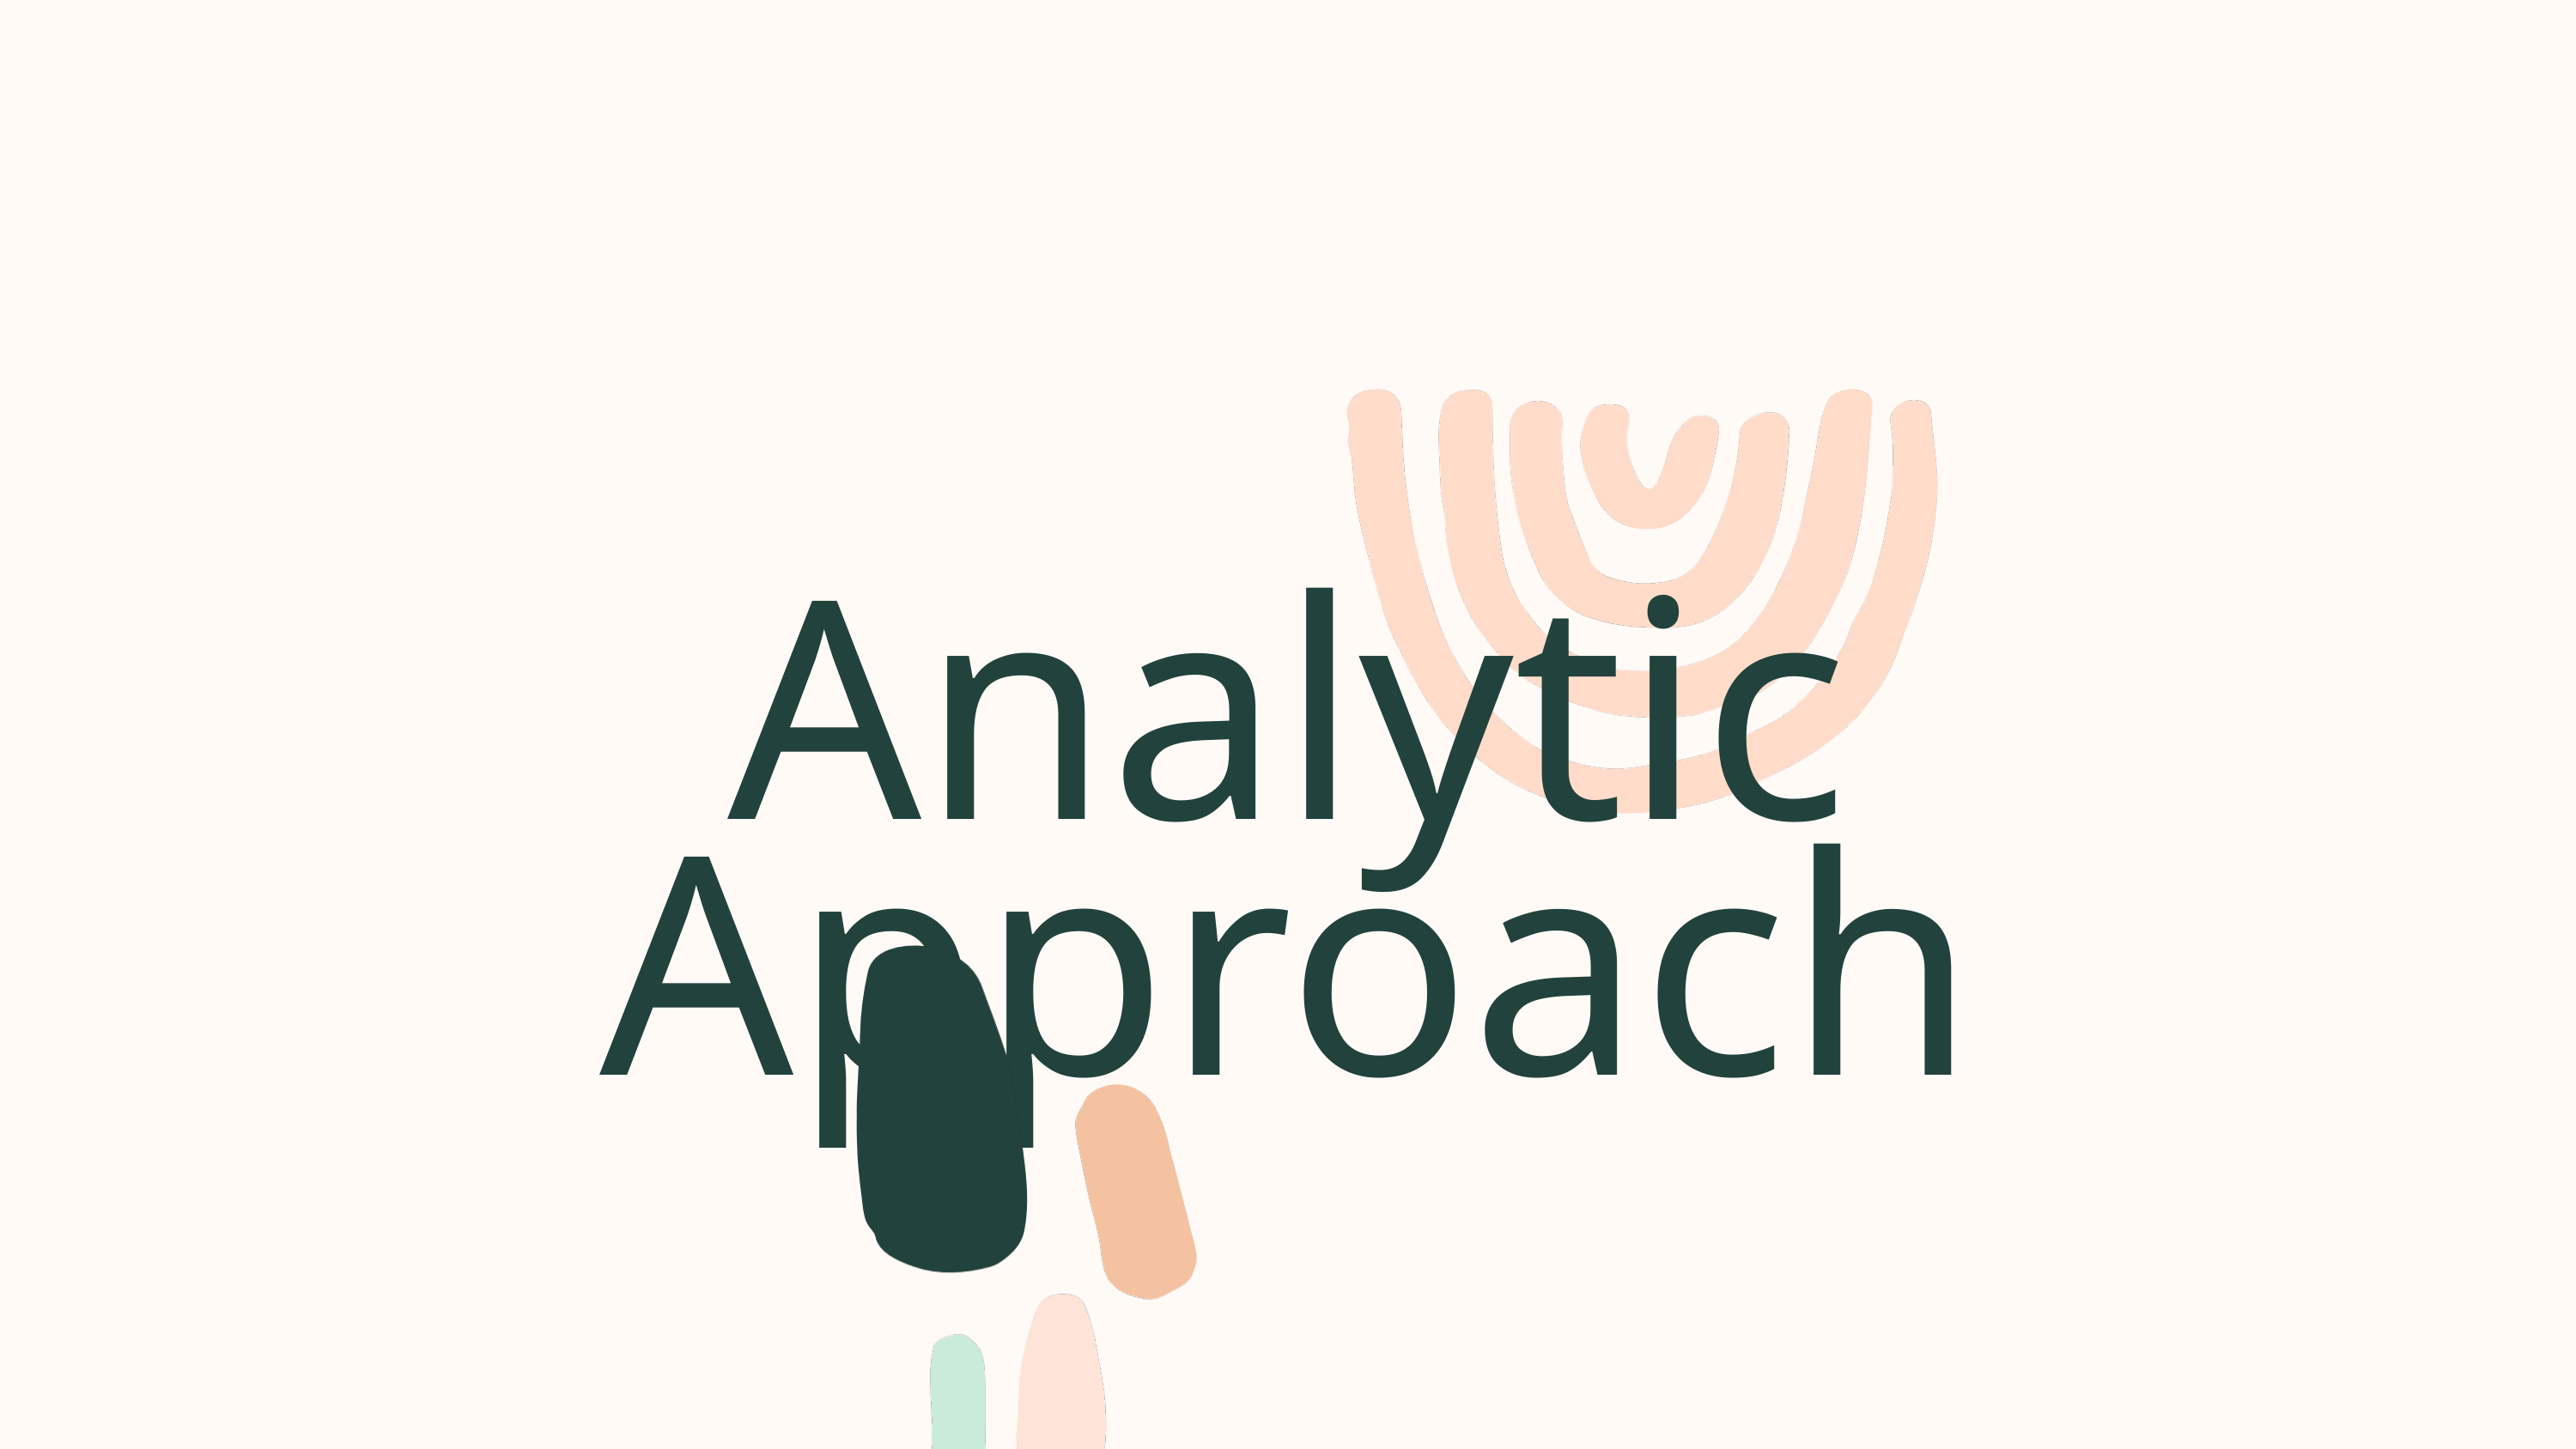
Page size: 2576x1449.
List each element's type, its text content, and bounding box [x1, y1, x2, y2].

text_box [856, 942, 1198, 1449]
text_box Analytic Approach [411, 625, 2165, 1137]
text_box [1345, 385, 1940, 625]
